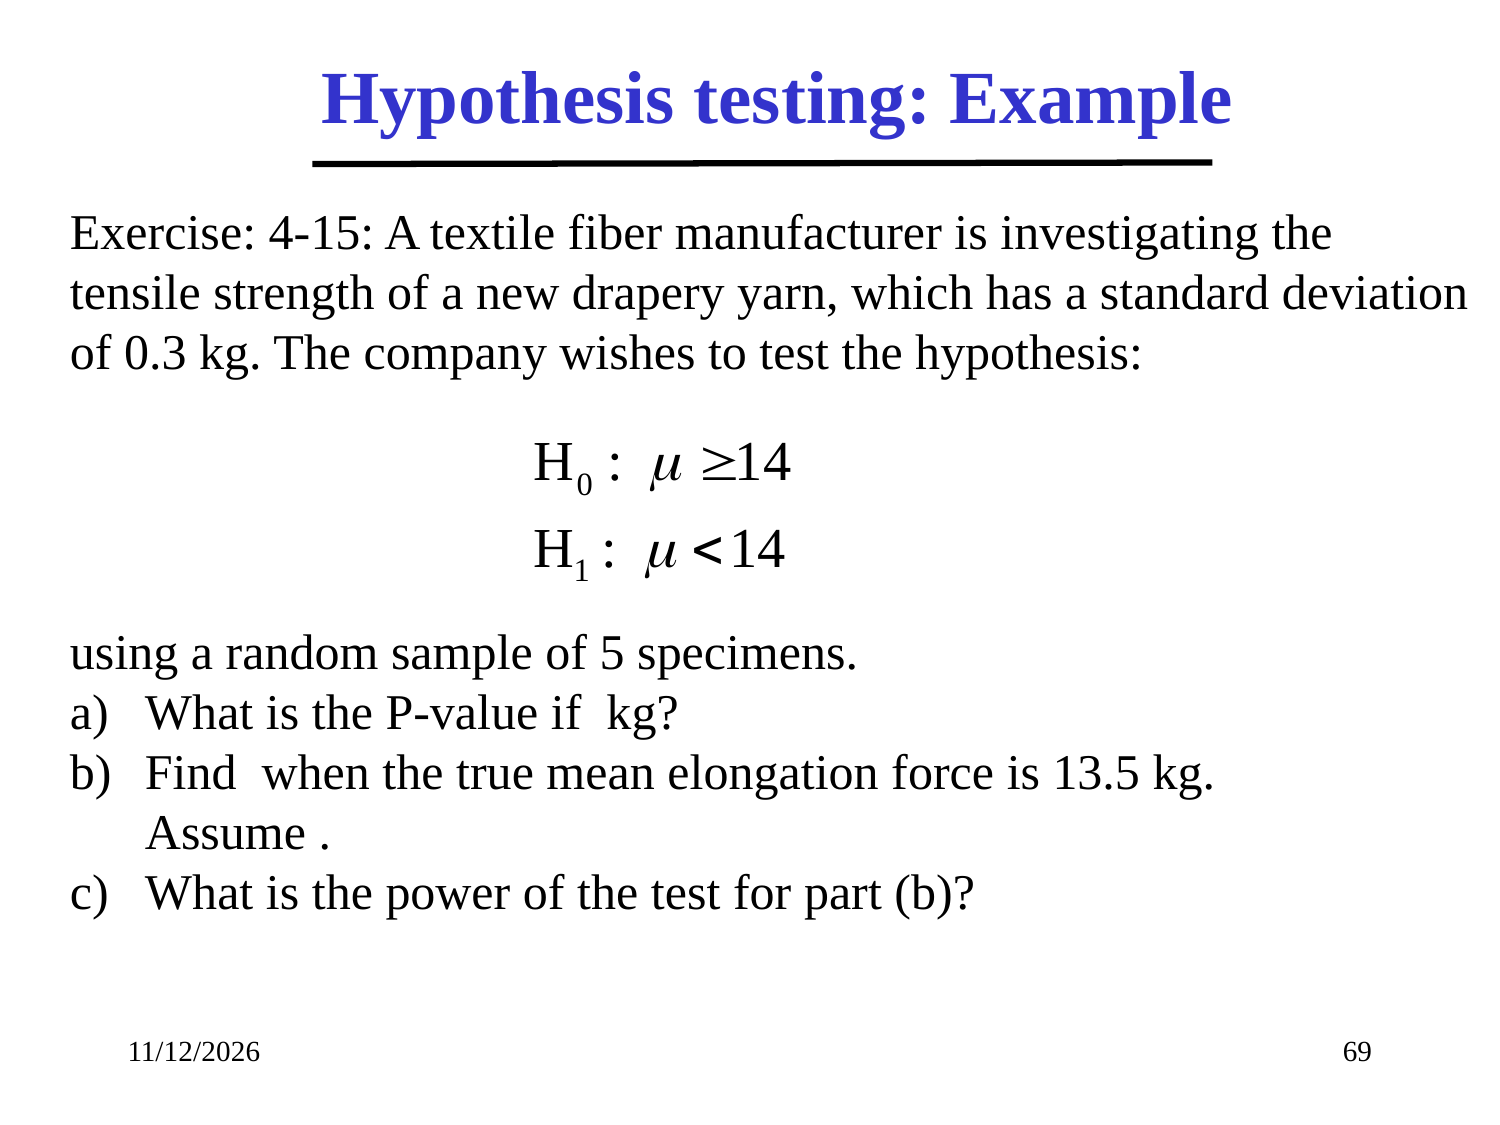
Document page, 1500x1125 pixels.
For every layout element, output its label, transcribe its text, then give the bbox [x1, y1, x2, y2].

text_box Hypothesis testing: Example [137, 0, 1263, 188]
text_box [524, 424, 803, 595]
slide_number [112, 1024, 426, 1101]
slide_number 69 [1074, 1024, 1388, 1101]
